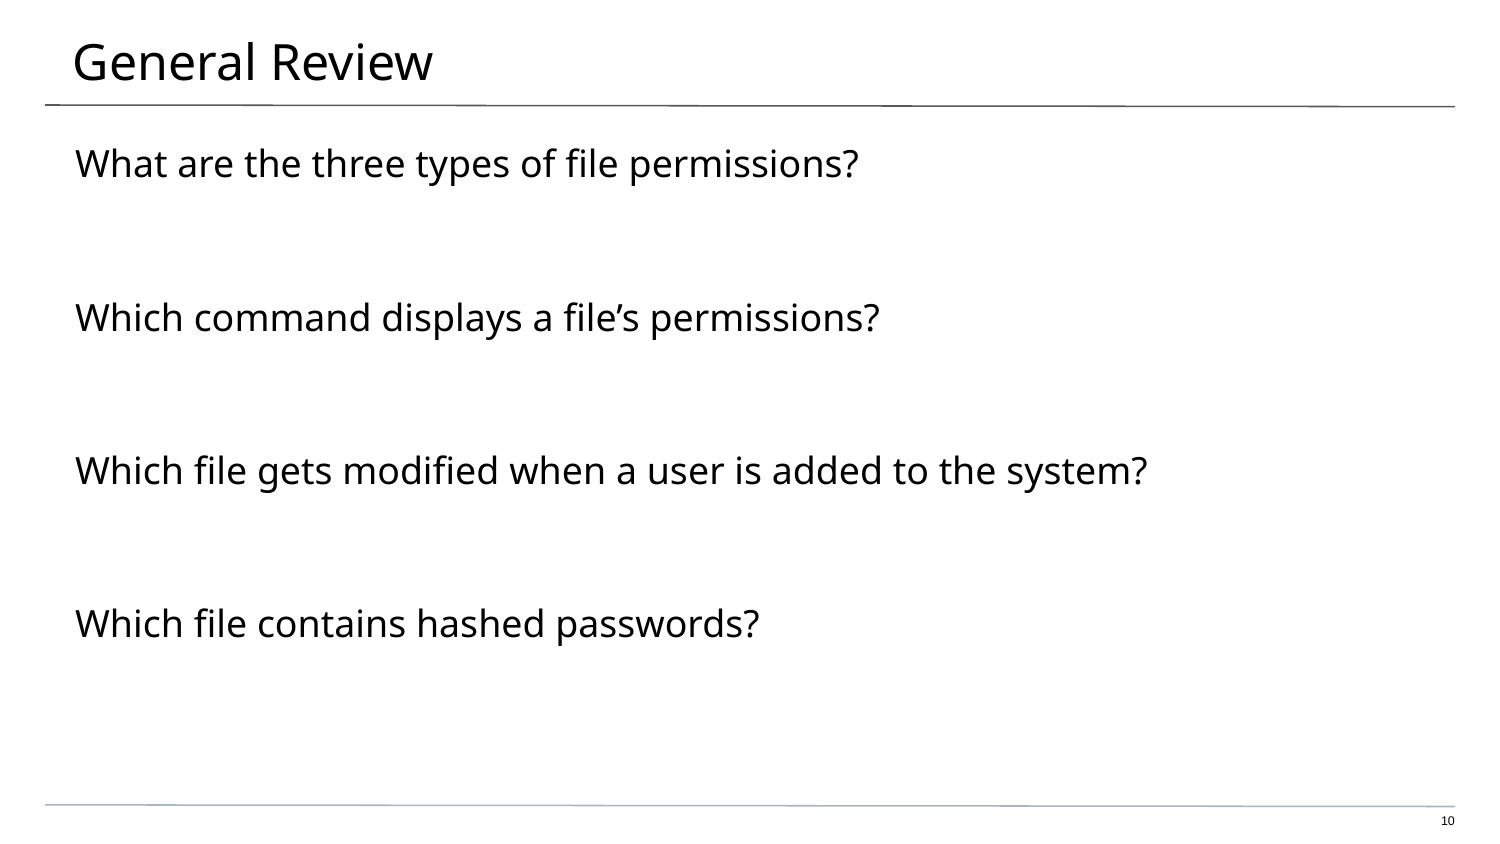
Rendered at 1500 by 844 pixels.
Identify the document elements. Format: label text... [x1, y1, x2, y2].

list What are the three types of file permissions? Which command displays a file’s permissions? Which file gets modified when a user is added to the system? Which file contains hashed passwords? [0, 133, 1500, 805]
slide_number 10 [1412, 813, 1455, 831]
title General Review [0, 0, 1500, 88]
